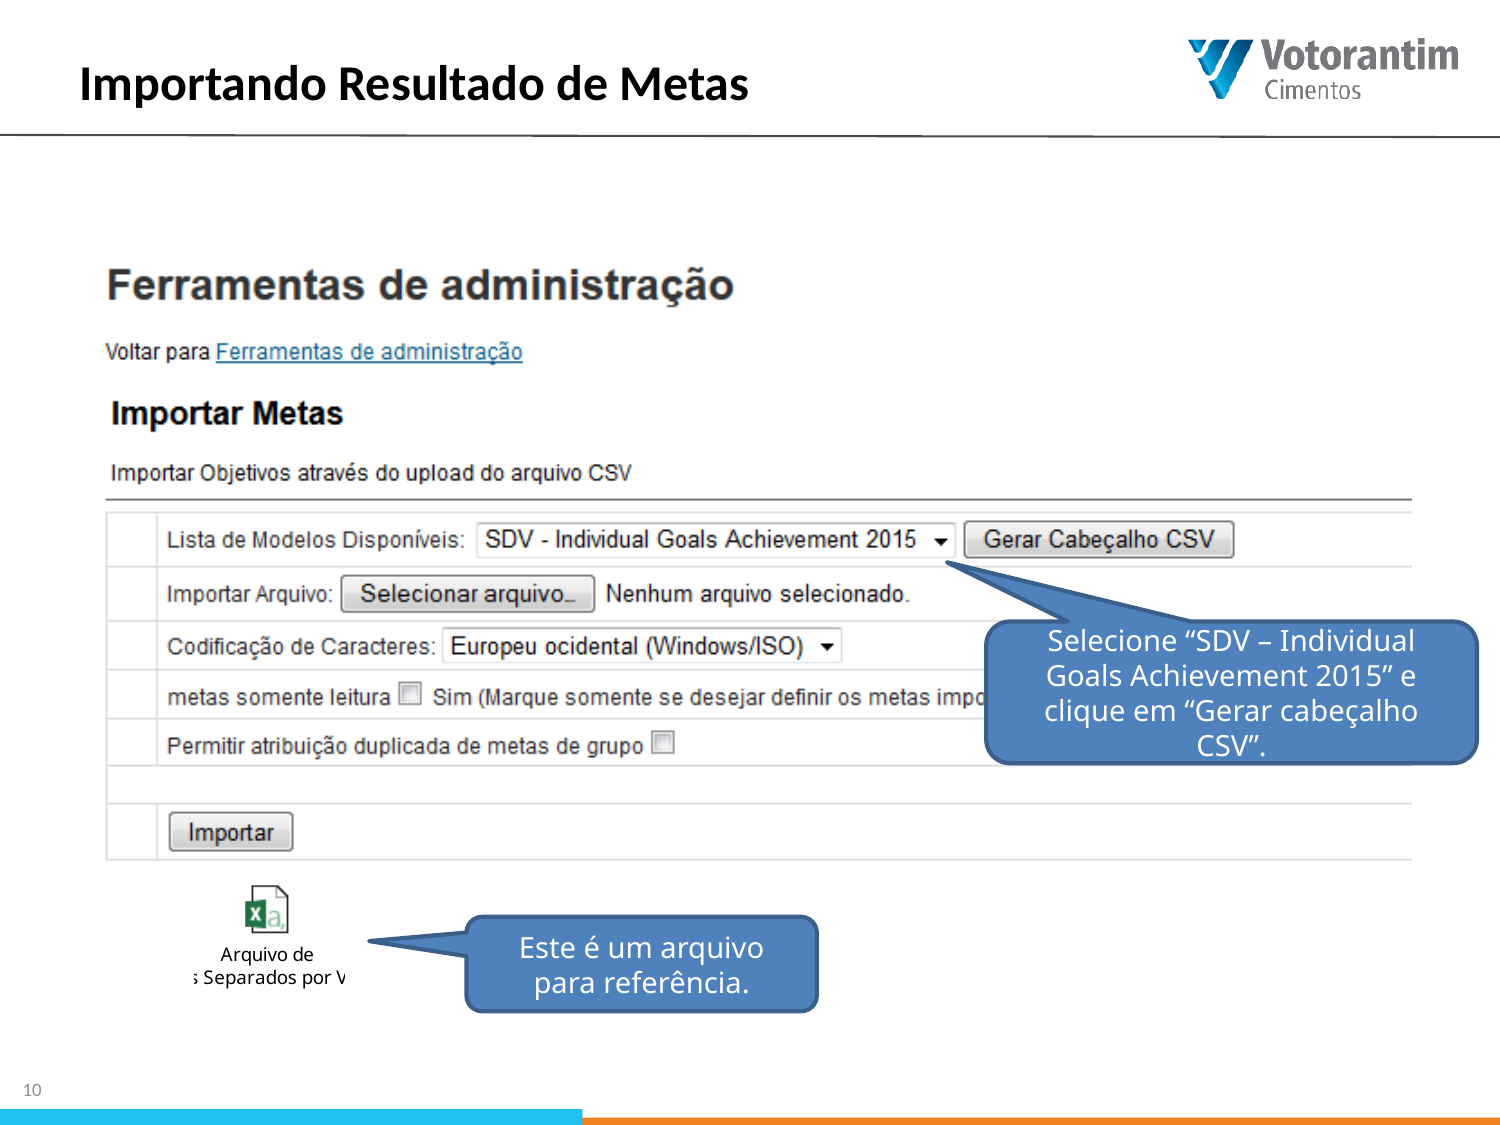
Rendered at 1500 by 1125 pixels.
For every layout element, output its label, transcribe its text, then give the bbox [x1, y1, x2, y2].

picture [1188, 38, 1458, 99]
text_box Este é um arquivo para referência. [367, 914, 819, 1014]
text_box Importando Resultado de Metas [64, 42, 984, 114]
text_box Selecione “SDV – Individual Goals Achievement 2015” e clique em “Gerar cabeçalho CSV”. [1416, 619, 1480, 766]
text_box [194, 884, 345, 1012]
picture [88, 226, 1412, 899]
